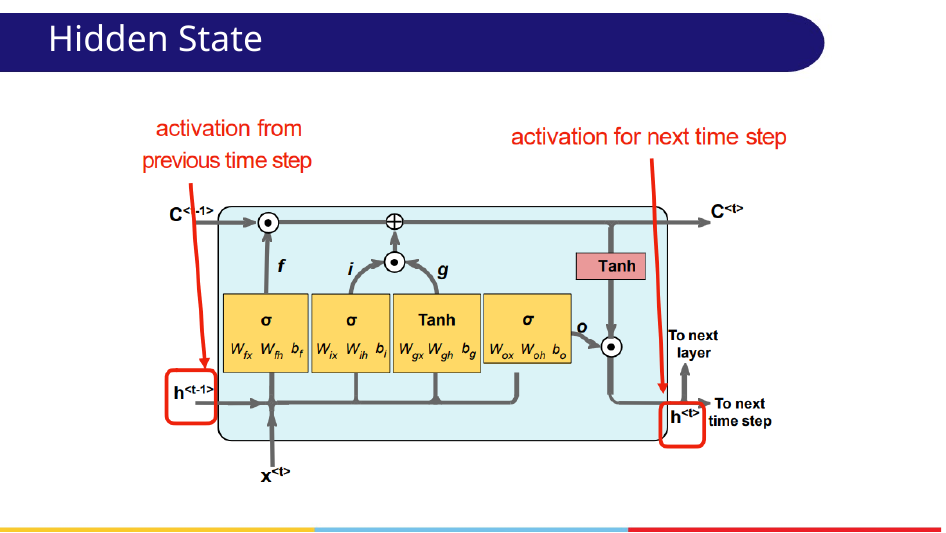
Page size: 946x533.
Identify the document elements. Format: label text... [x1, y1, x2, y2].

title Hidden State [47, 16, 904, 59]
picture [0, 13, 942, 532]
